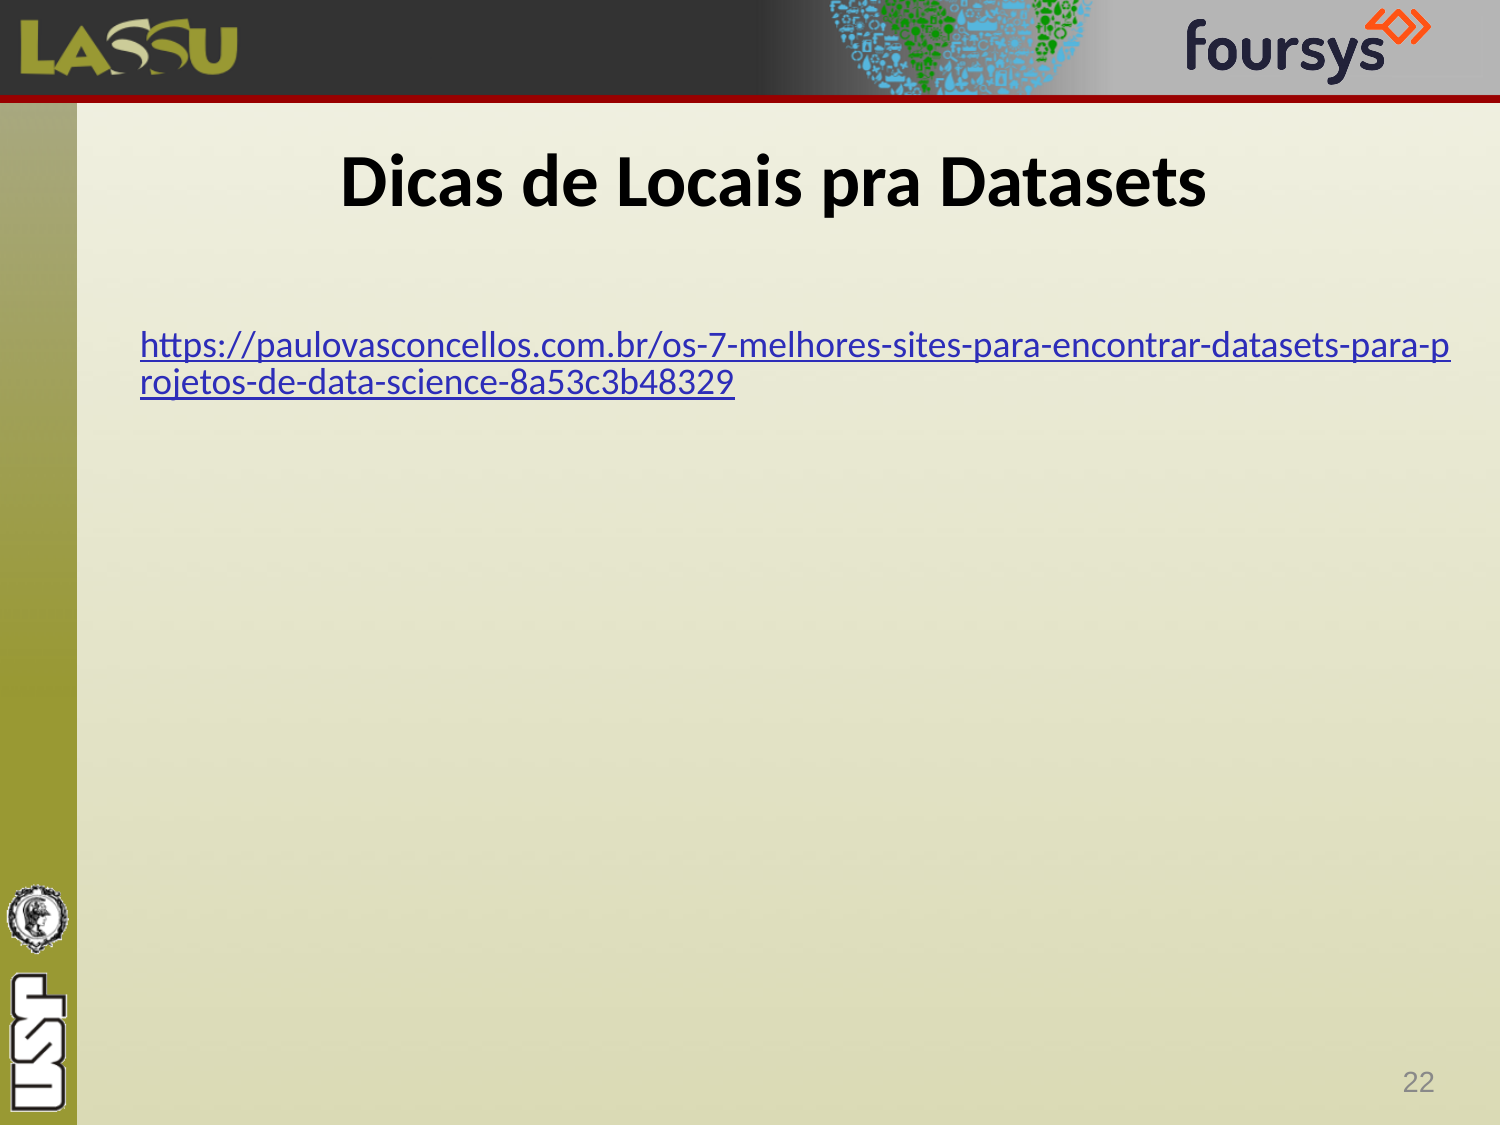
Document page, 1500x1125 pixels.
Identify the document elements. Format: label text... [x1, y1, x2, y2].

slide_number 22 [1099, 1055, 1451, 1106]
title Dicas de Locais pra Datasets [125, 120, 1425, 233]
picture [0, 0, 1500, 1125]
text_box https://paulovasconcellos.com.br/os-7-melhores-sites-para-encontrar-datasets-para-projetos-de-data-science-8a53c3b48329 [124, 312, 1475, 373]
